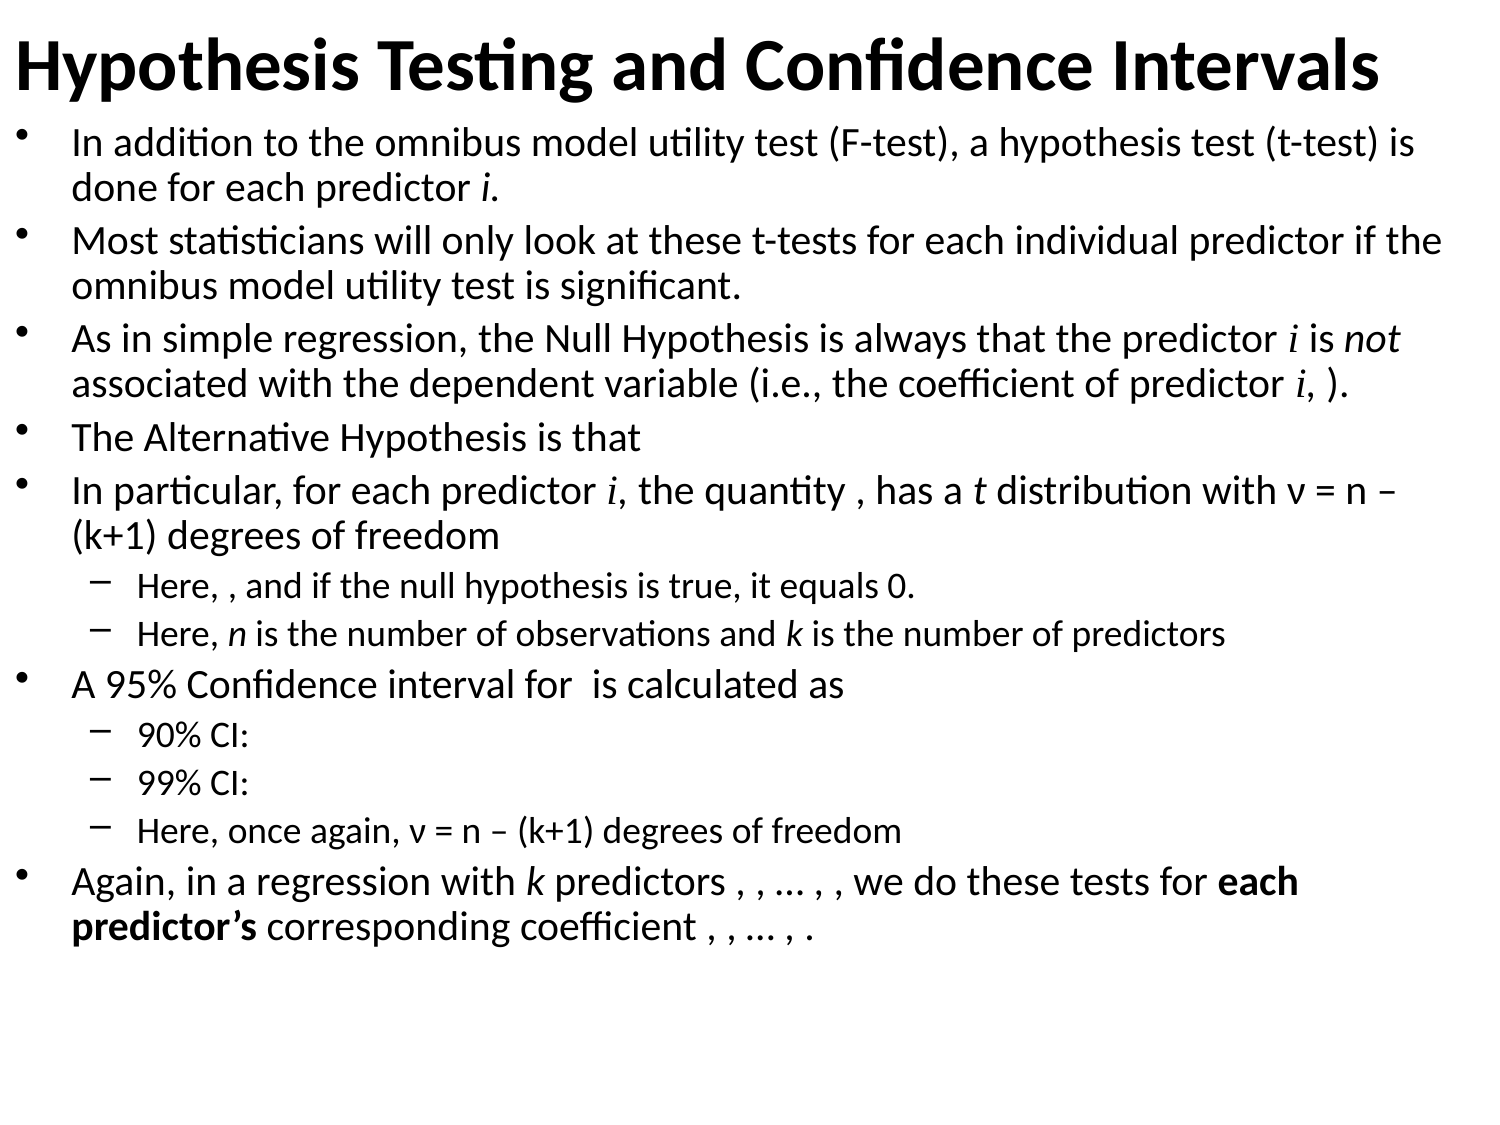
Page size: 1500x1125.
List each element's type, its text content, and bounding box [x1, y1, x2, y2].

title Hypothesis Testing and Confidence Intervals [0, 0, 1500, 126]
